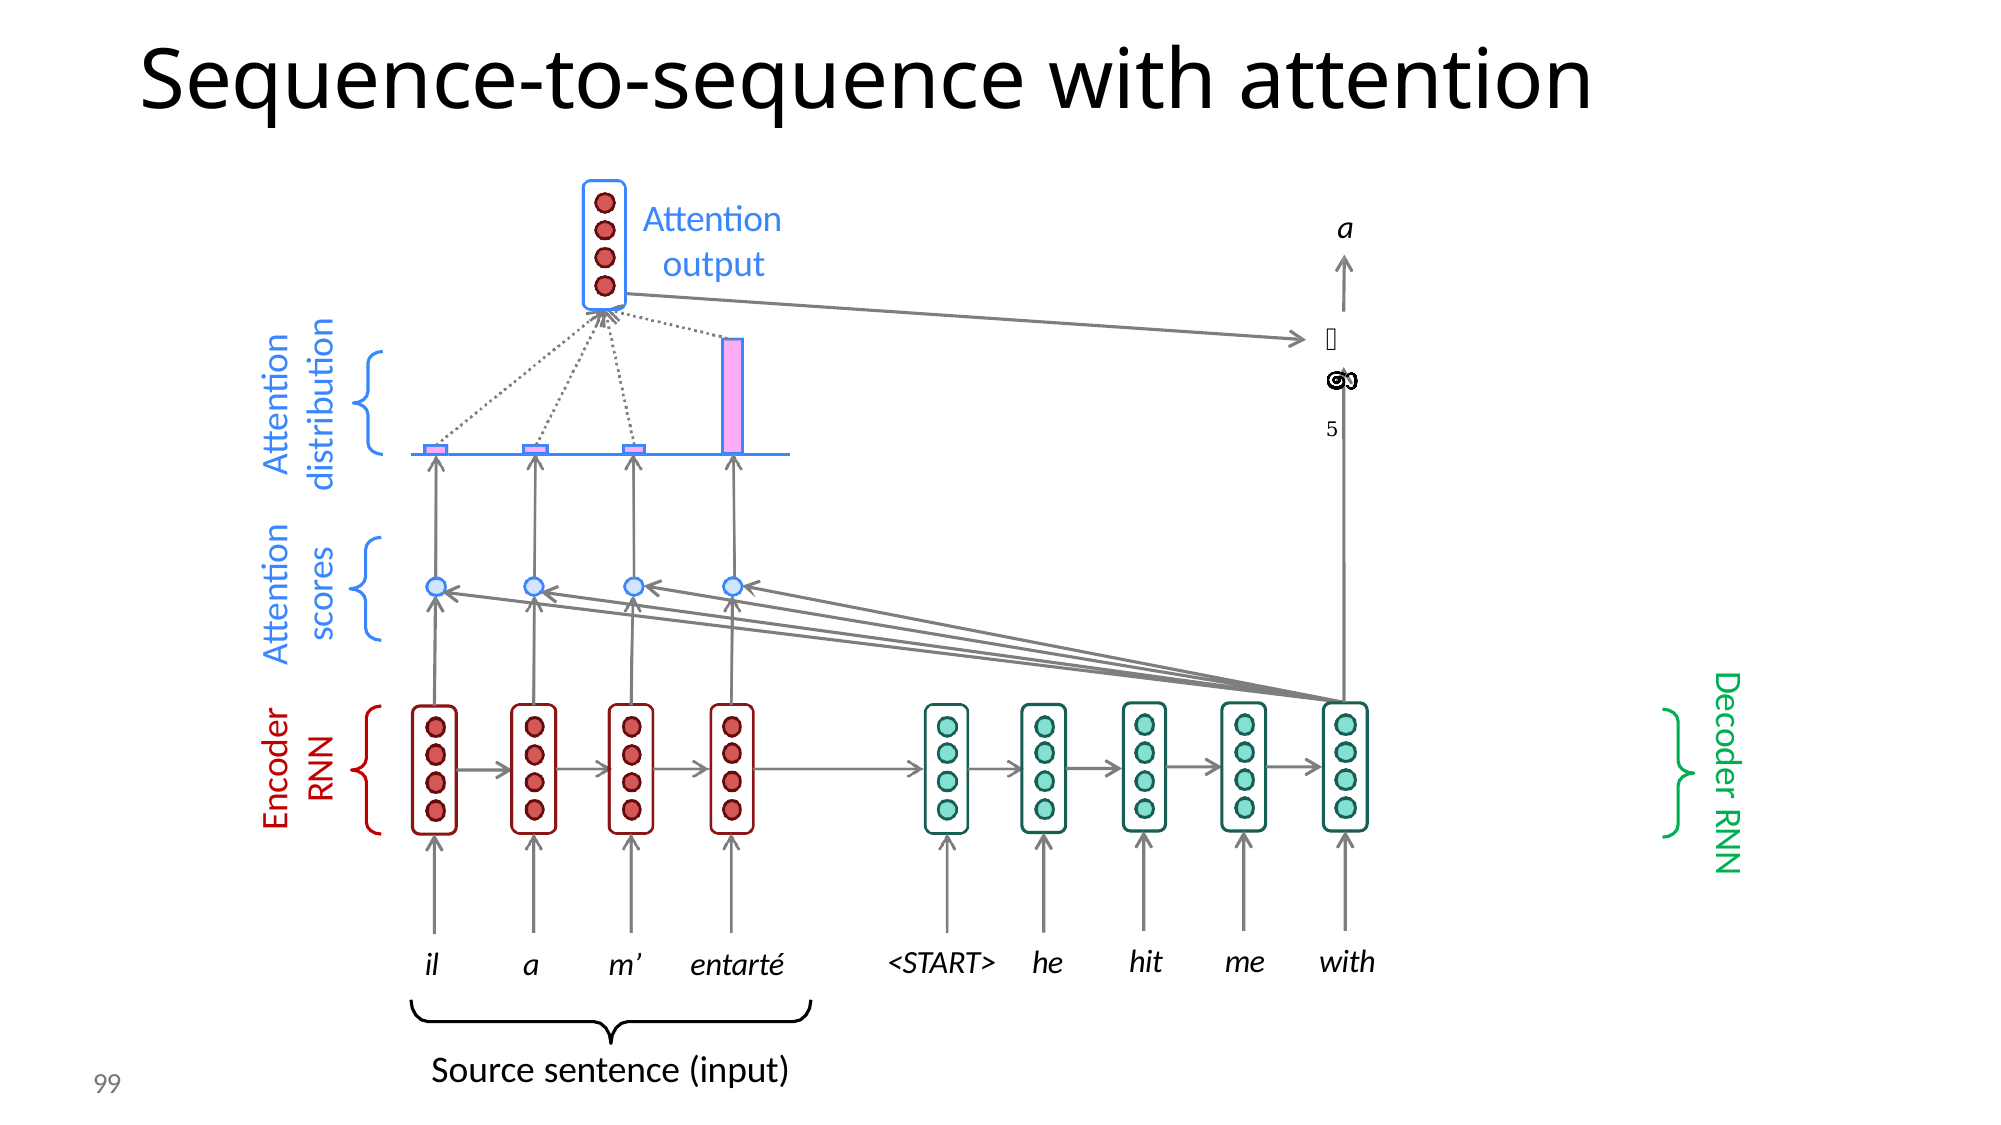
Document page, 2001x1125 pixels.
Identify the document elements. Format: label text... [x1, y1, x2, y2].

text_box il [422, 940, 443, 982]
text_box [1662, 709, 1694, 838]
slide_number 99 [51, 757, 122, 1125]
text_box [351, 706, 382, 835]
text_box a [520, 940, 542, 982]
title Sequence-to-sequence with attention [137, 0, 1863, 170]
text_box Attention scores [257, 520, 345, 668]
text_box [350, 537, 382, 641]
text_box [408, 179, 1346, 935]
text_box Attention distribution [257, 311, 345, 494]
text_box Decoder RNN [1704, 668, 1747, 879]
text_box [410, 999, 811, 1044]
text_box a [1346, 203, 1357, 245]
text_box <START> he [884, 938, 1066, 981]
text_box [353, 351, 383, 455]
text_box hit [1127, 938, 1168, 980]
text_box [1219, 254, 1354, 932]
text_box Encoder RNN [257, 704, 345, 834]
text_box Source sentence (input) [429, 1052, 797, 1090]
text_box me with [1222, 937, 1379, 979]
text_box m’ entarté [606, 940, 789, 982]
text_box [625, 291, 1370, 934]
